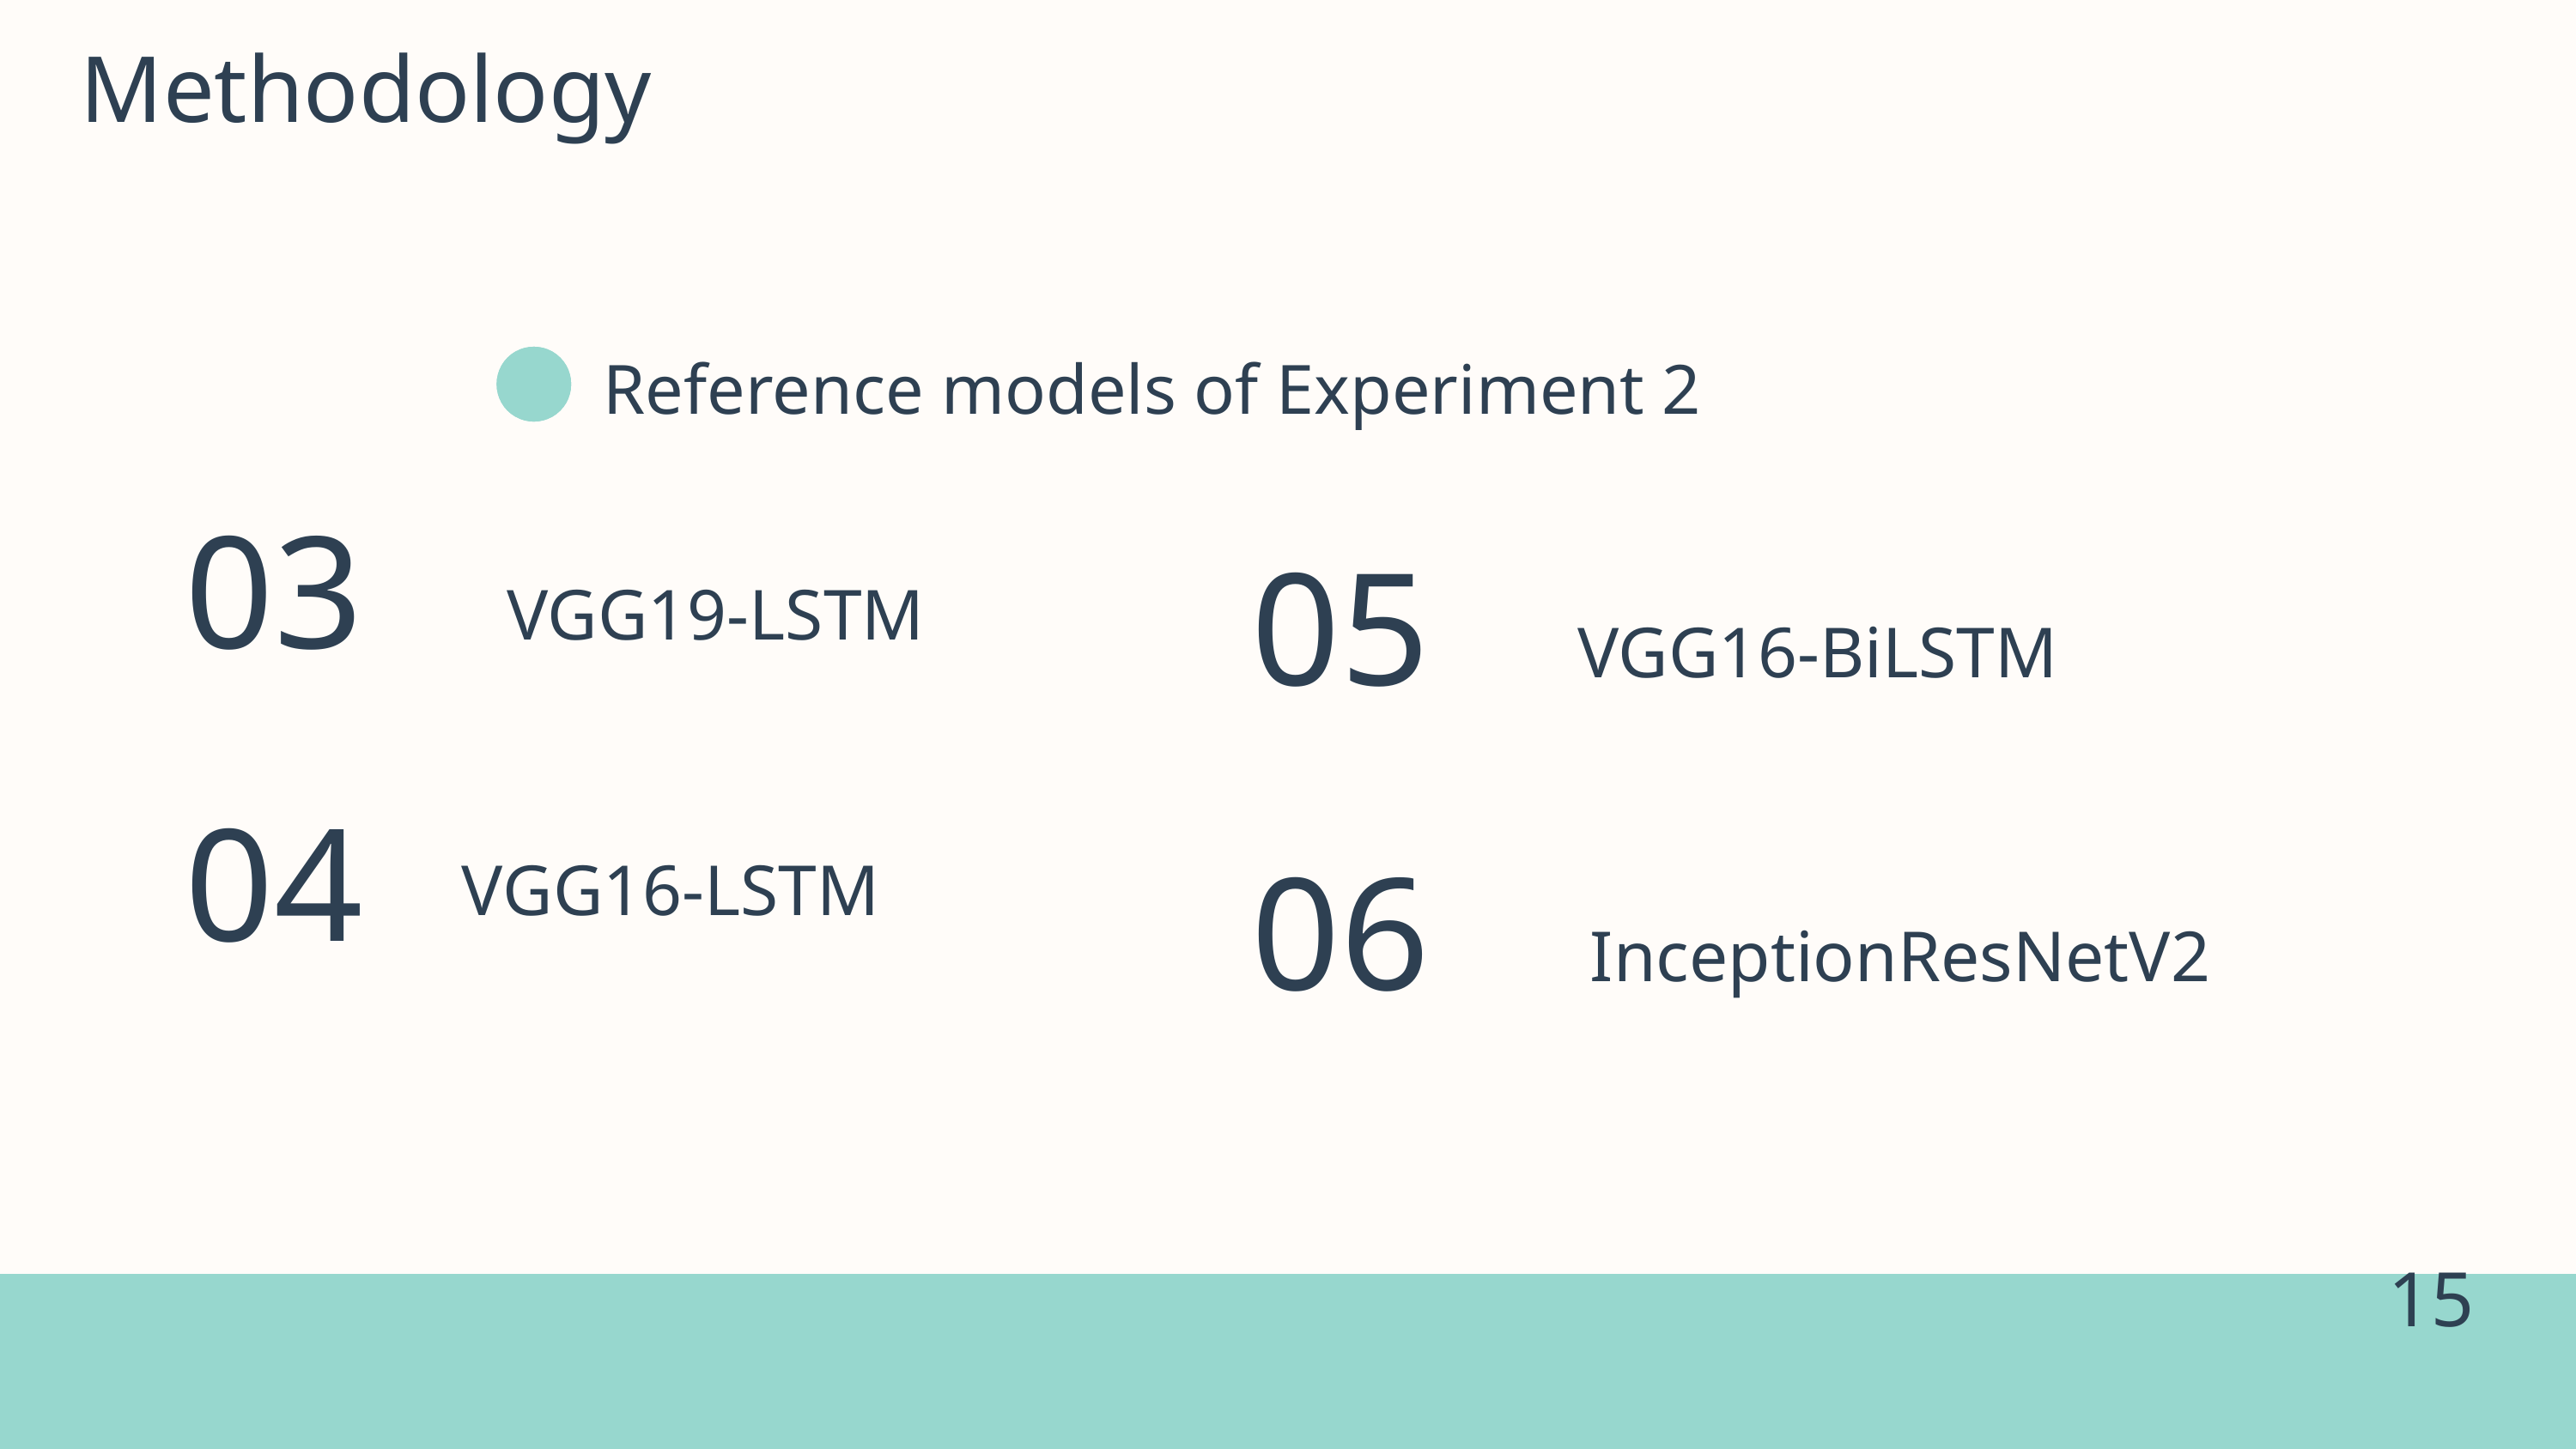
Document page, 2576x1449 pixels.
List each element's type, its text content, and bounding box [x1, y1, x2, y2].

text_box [185, 500, 1306, 688]
text_box Methodology [80, 39, 861, 141]
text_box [1251, 538, 2388, 724]
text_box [1251, 842, 2432, 1029]
text_box 15 [2386, 1236, 2476, 1343]
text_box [496, 341, 2008, 422]
text_box [0, 1274, 2576, 1449]
text_box 04 [185, 801, 383, 973]
text_box VGG16-LSTM [461, 832, 1261, 930]
